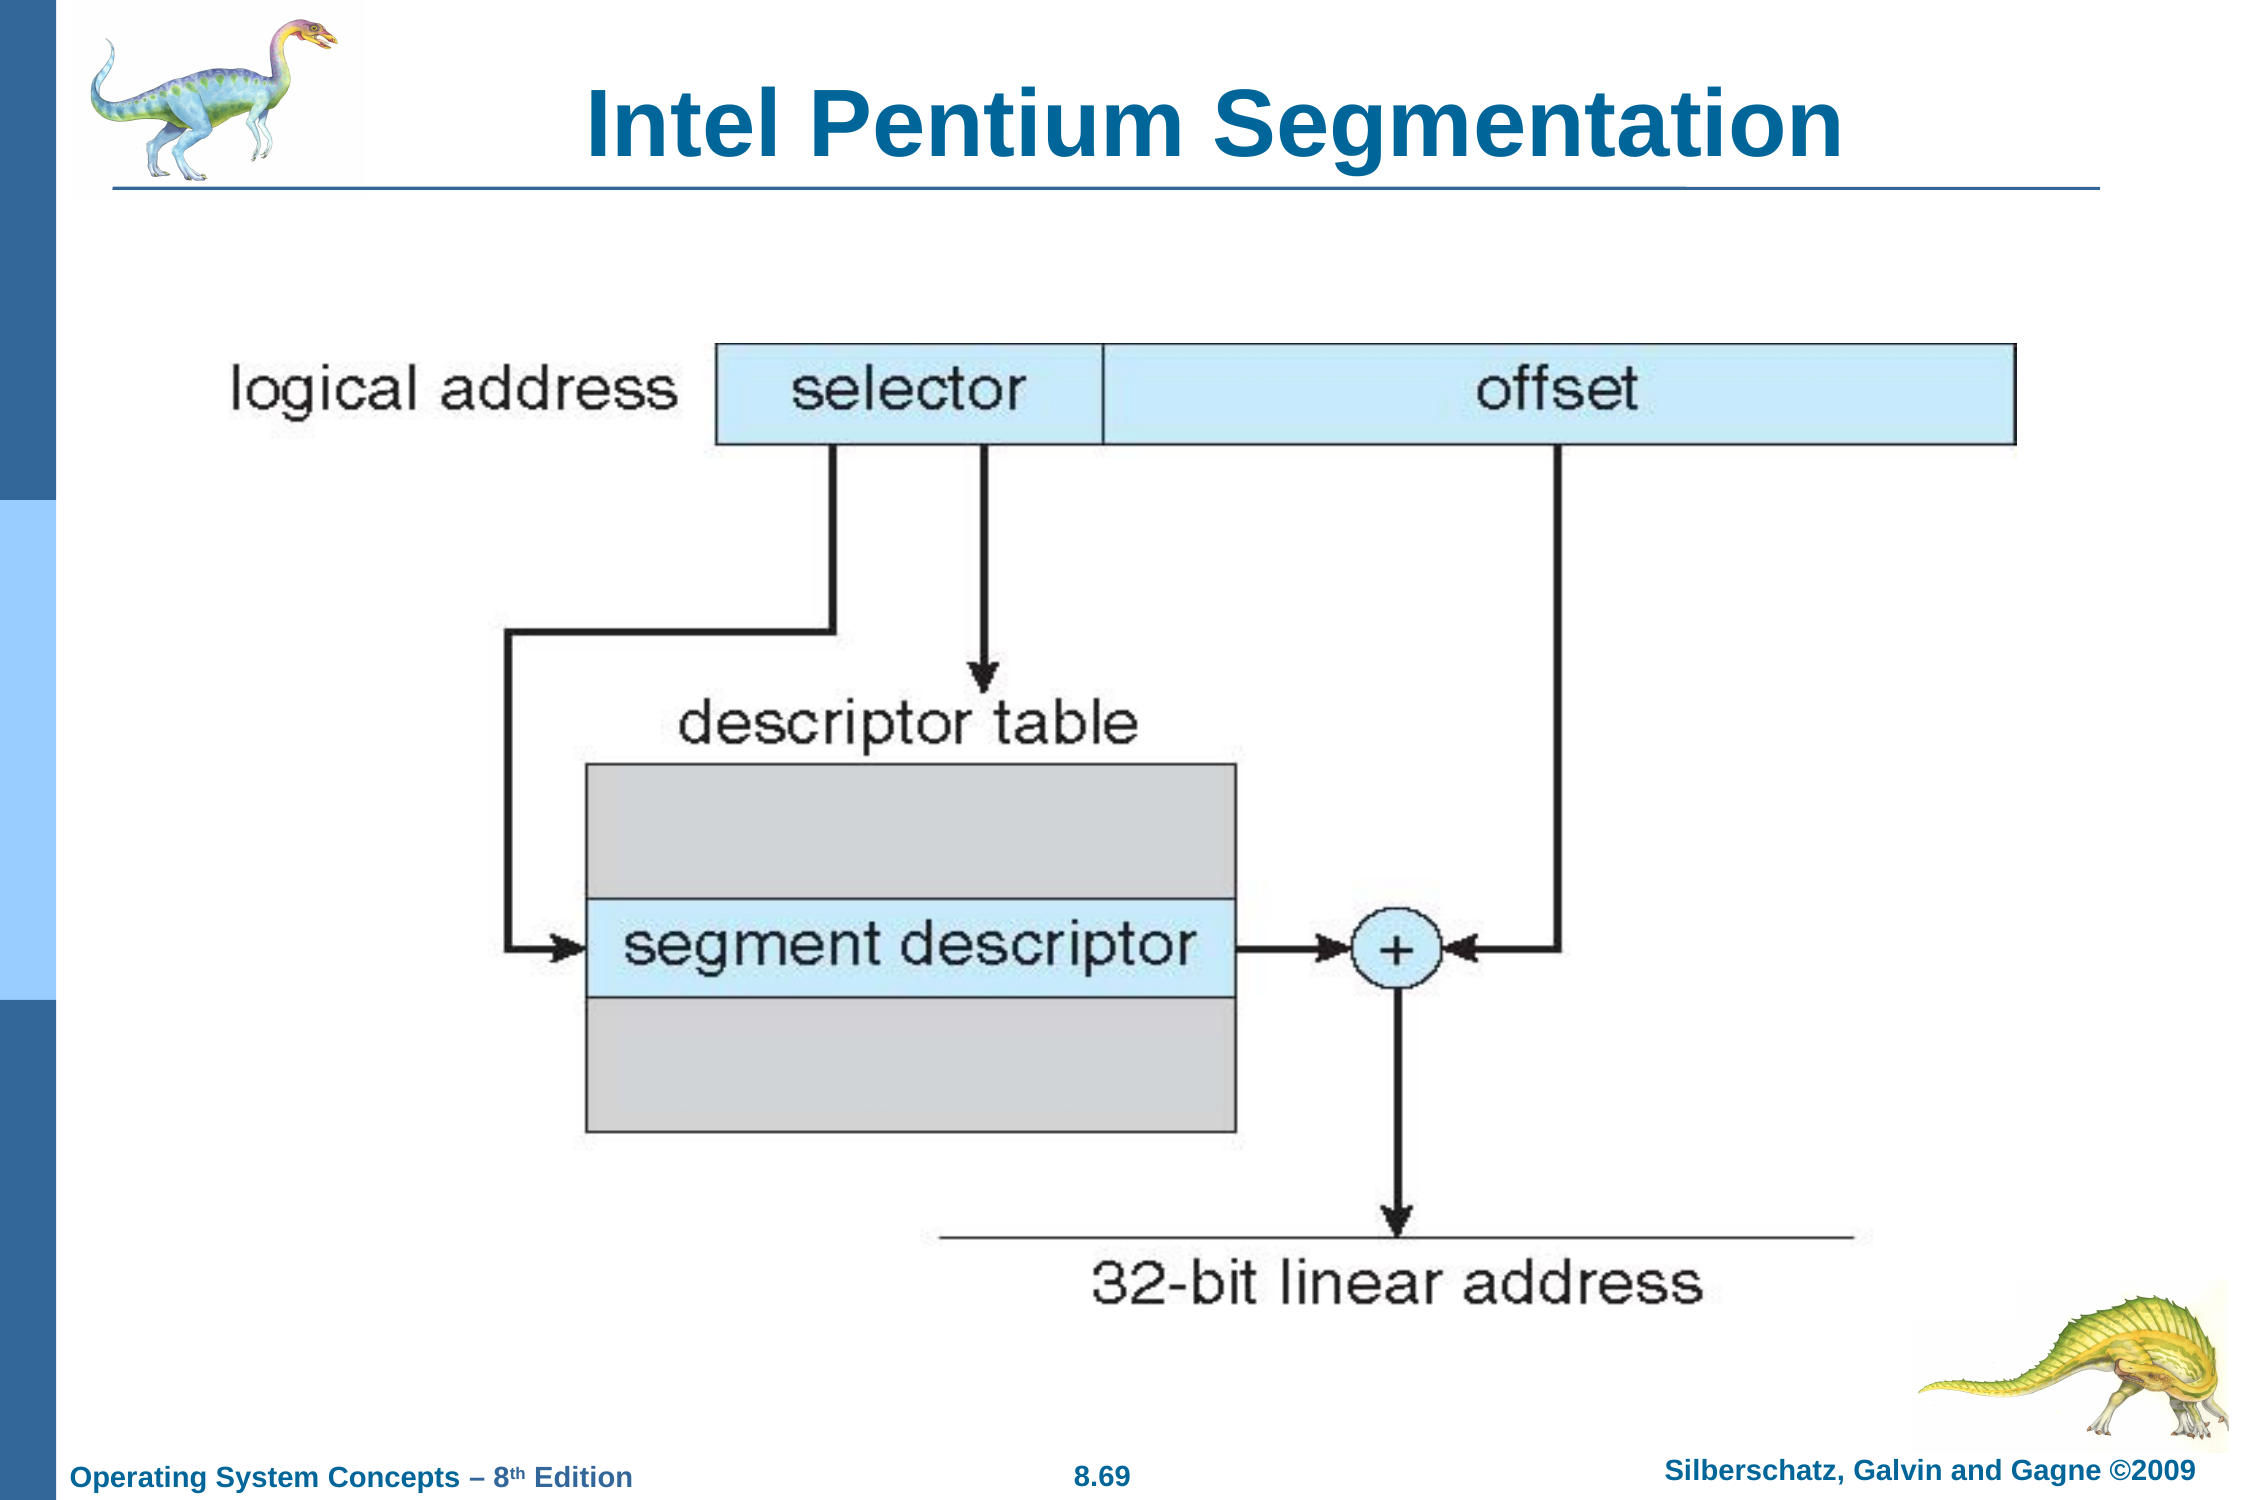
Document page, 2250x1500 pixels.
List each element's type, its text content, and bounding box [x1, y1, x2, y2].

title Intel Pentium Segmentation [294, 60, 2138, 187]
picture [229, 343, 2229, 1453]
picture [70, 0, 365, 199]
